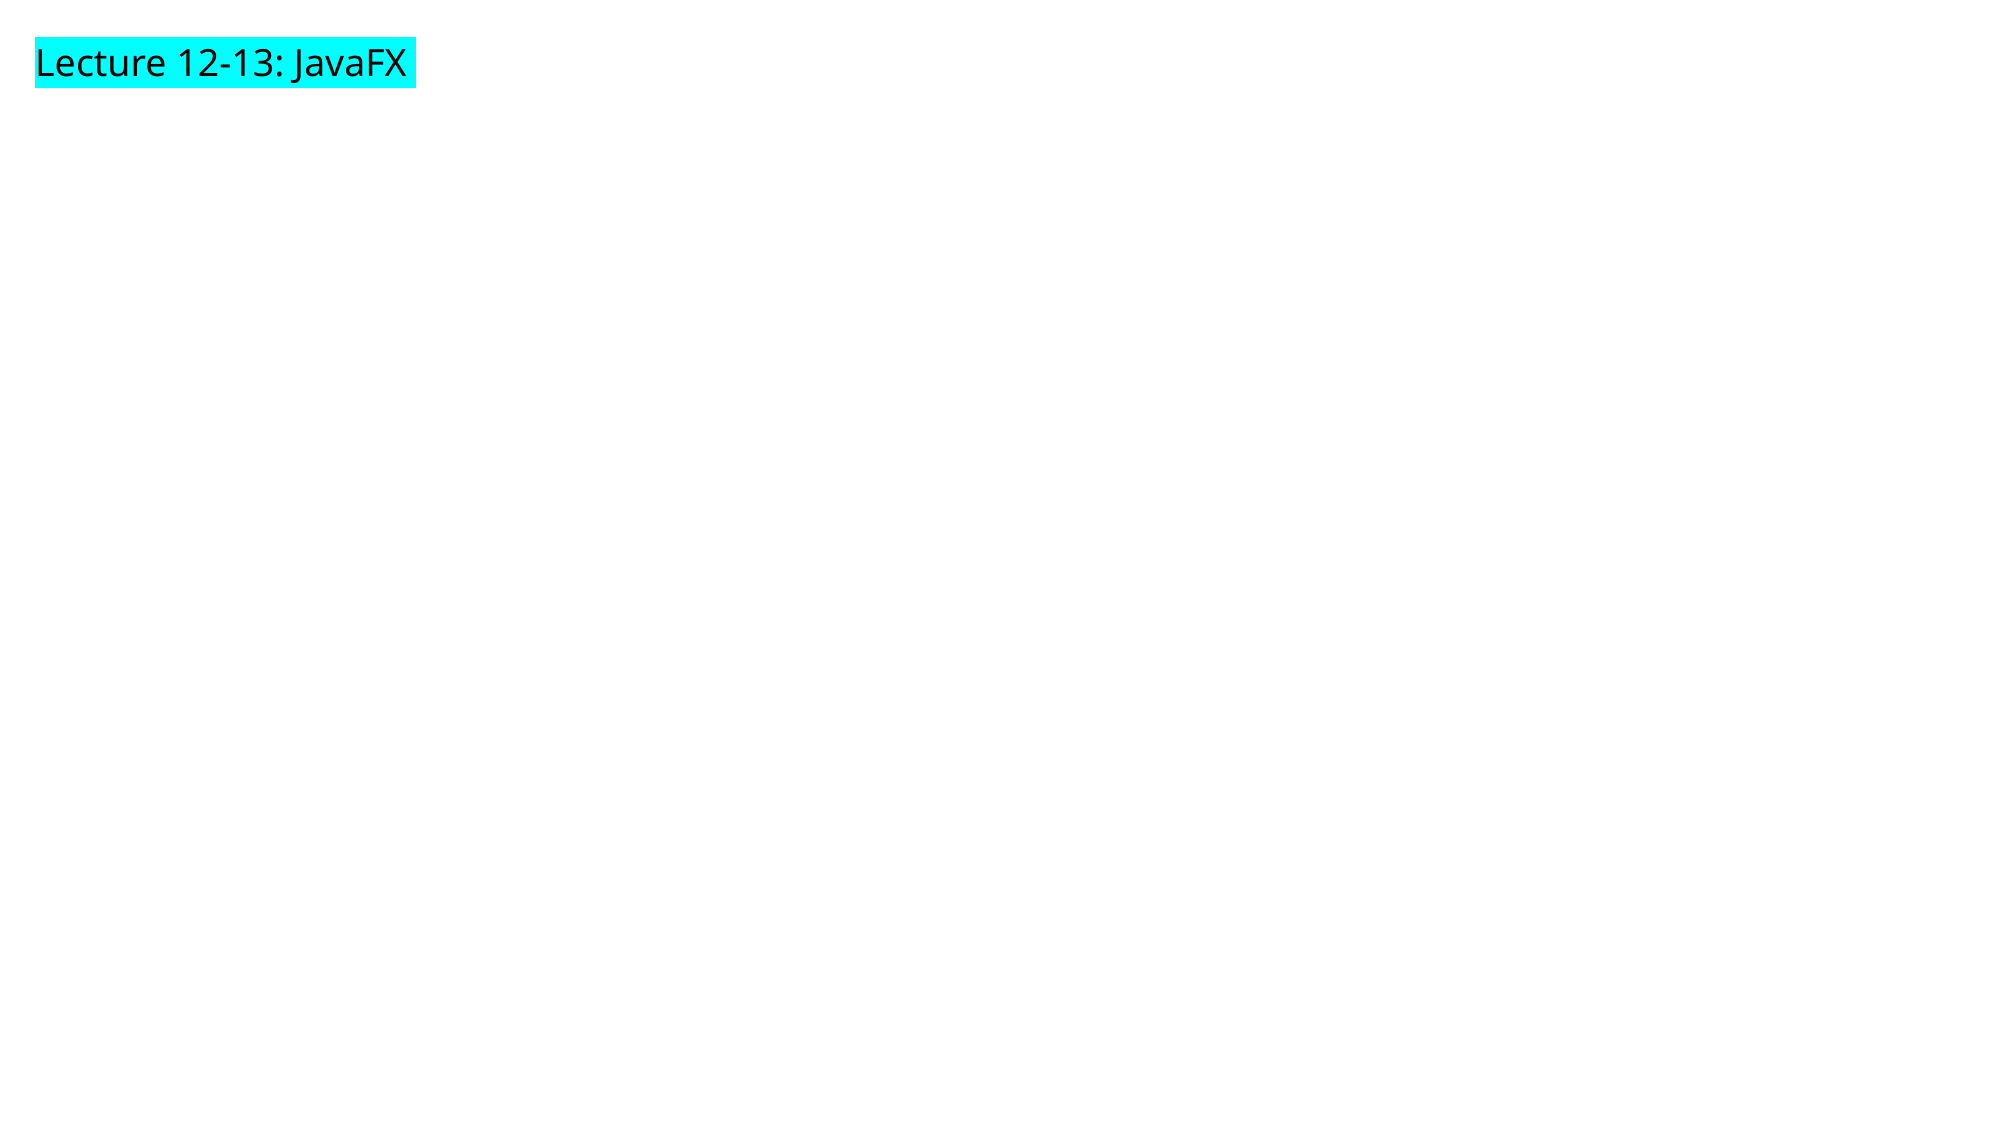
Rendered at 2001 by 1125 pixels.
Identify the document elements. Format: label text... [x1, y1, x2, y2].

text_box Lecture 12-13: JavaFX [20, 31, 647, 92]
